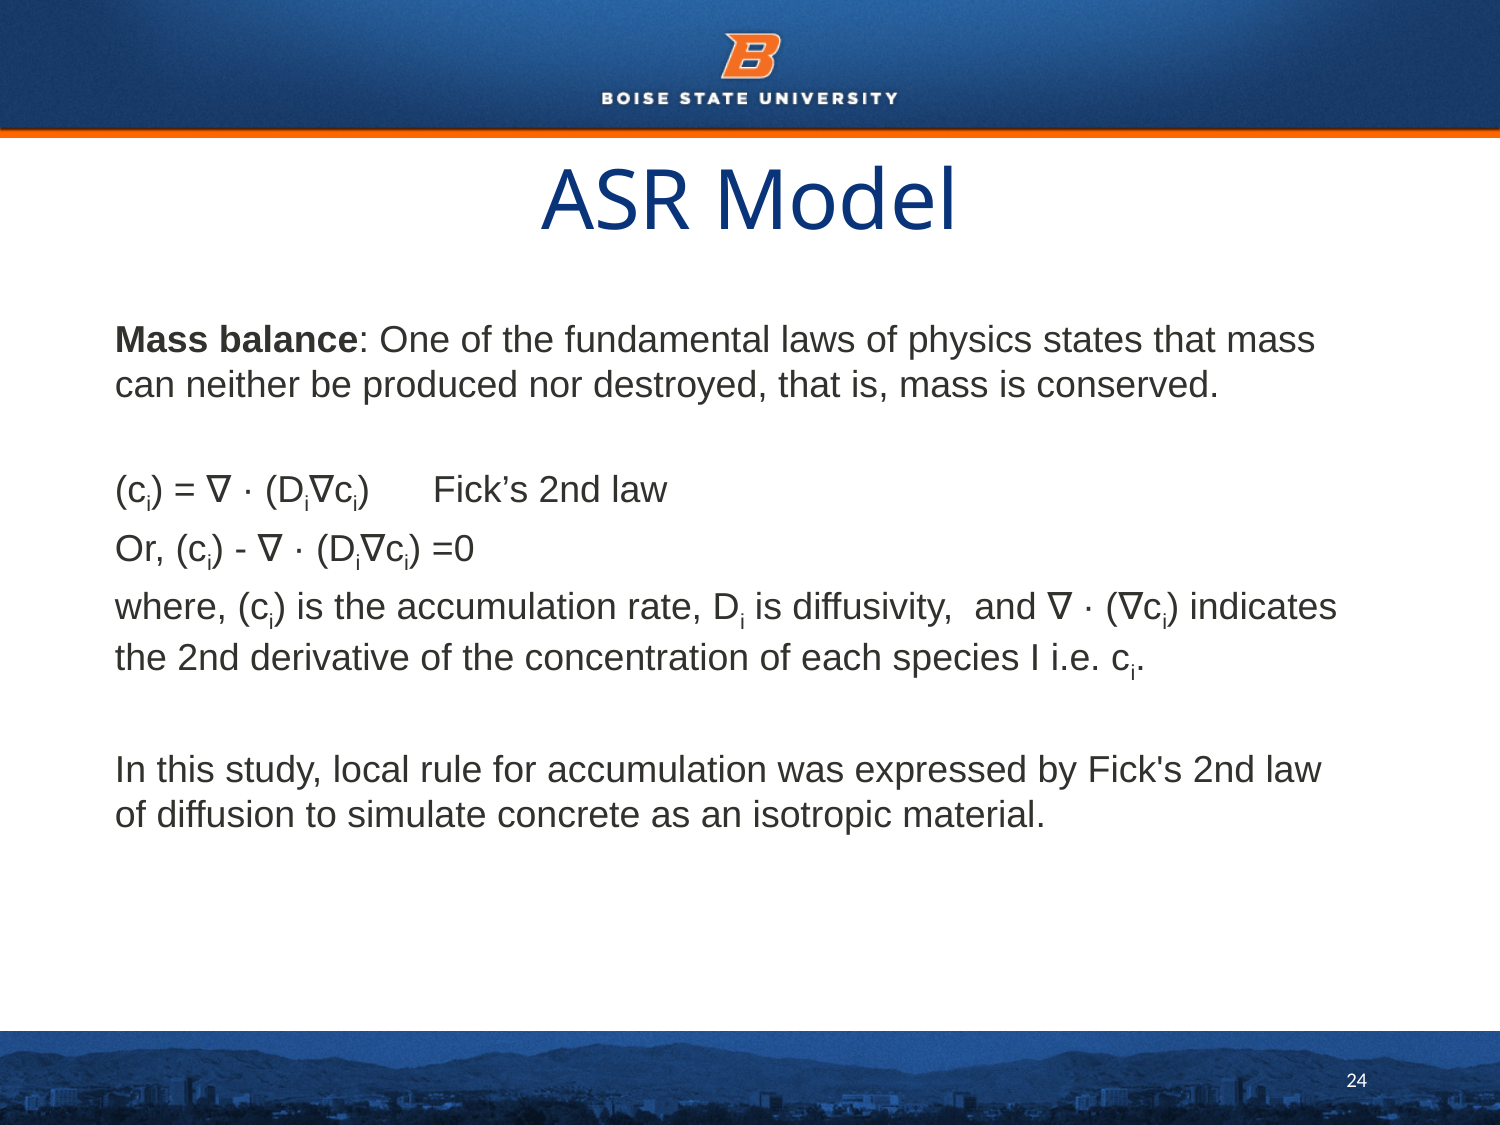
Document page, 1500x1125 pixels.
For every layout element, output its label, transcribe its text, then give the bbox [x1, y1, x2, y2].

title ASR Model [75, 137, 1425, 255]
picture [0, 1031, 1500, 1125]
picture [0, 0, 1500, 138]
